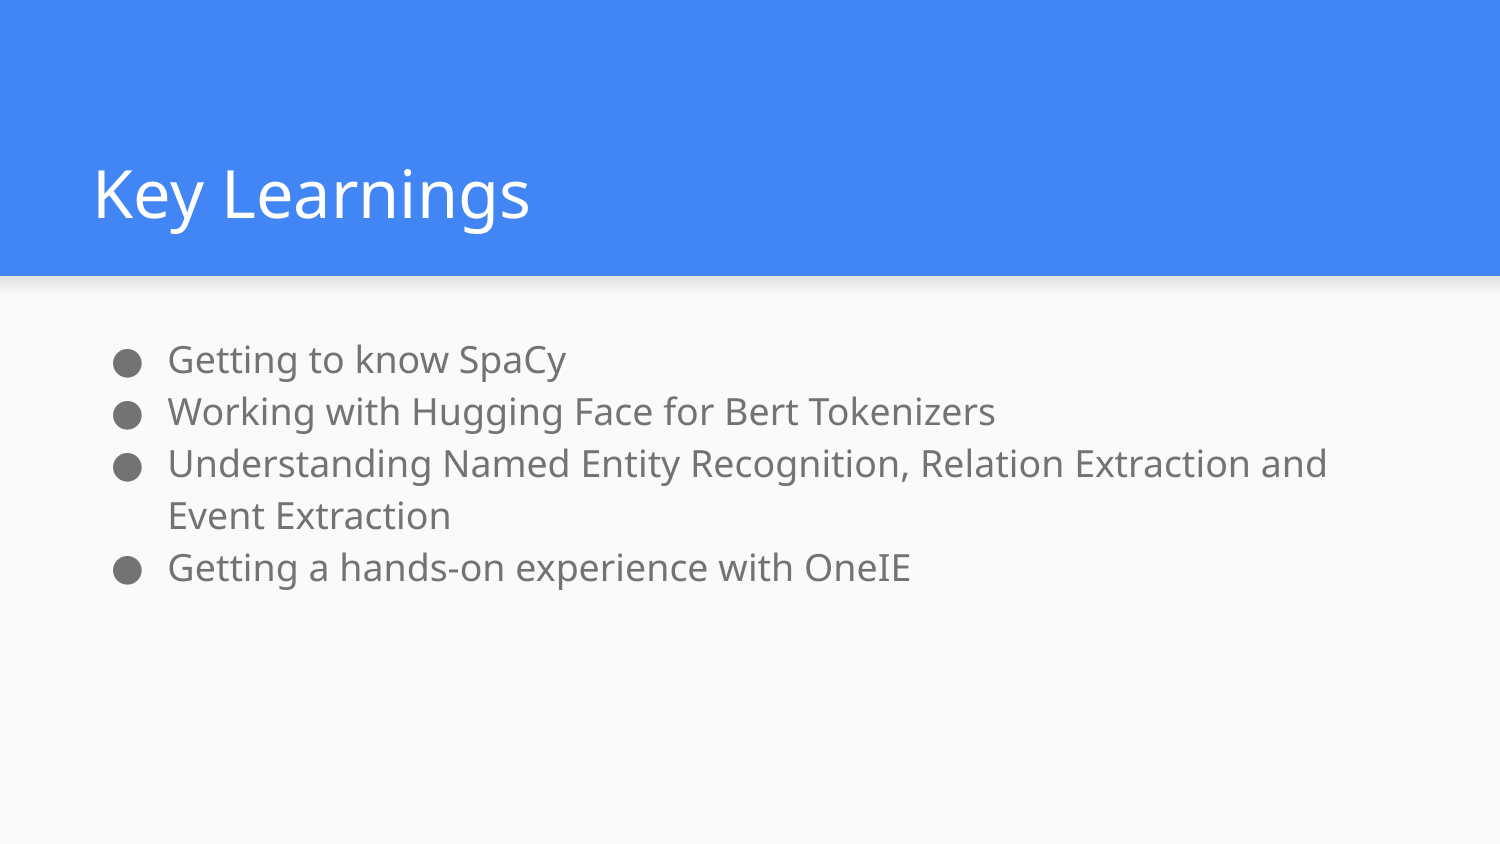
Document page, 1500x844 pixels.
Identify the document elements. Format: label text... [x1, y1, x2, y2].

title Key Learnings [77, 121, 1427, 248]
list Getting to know SpaCy Working with Hugging Face for Bert Tokenizers Understanding Named Entity Recognition, Relation Extraction and Event Extraction Getting a hands-on experience with OneIE [77, 314, 1427, 760]
